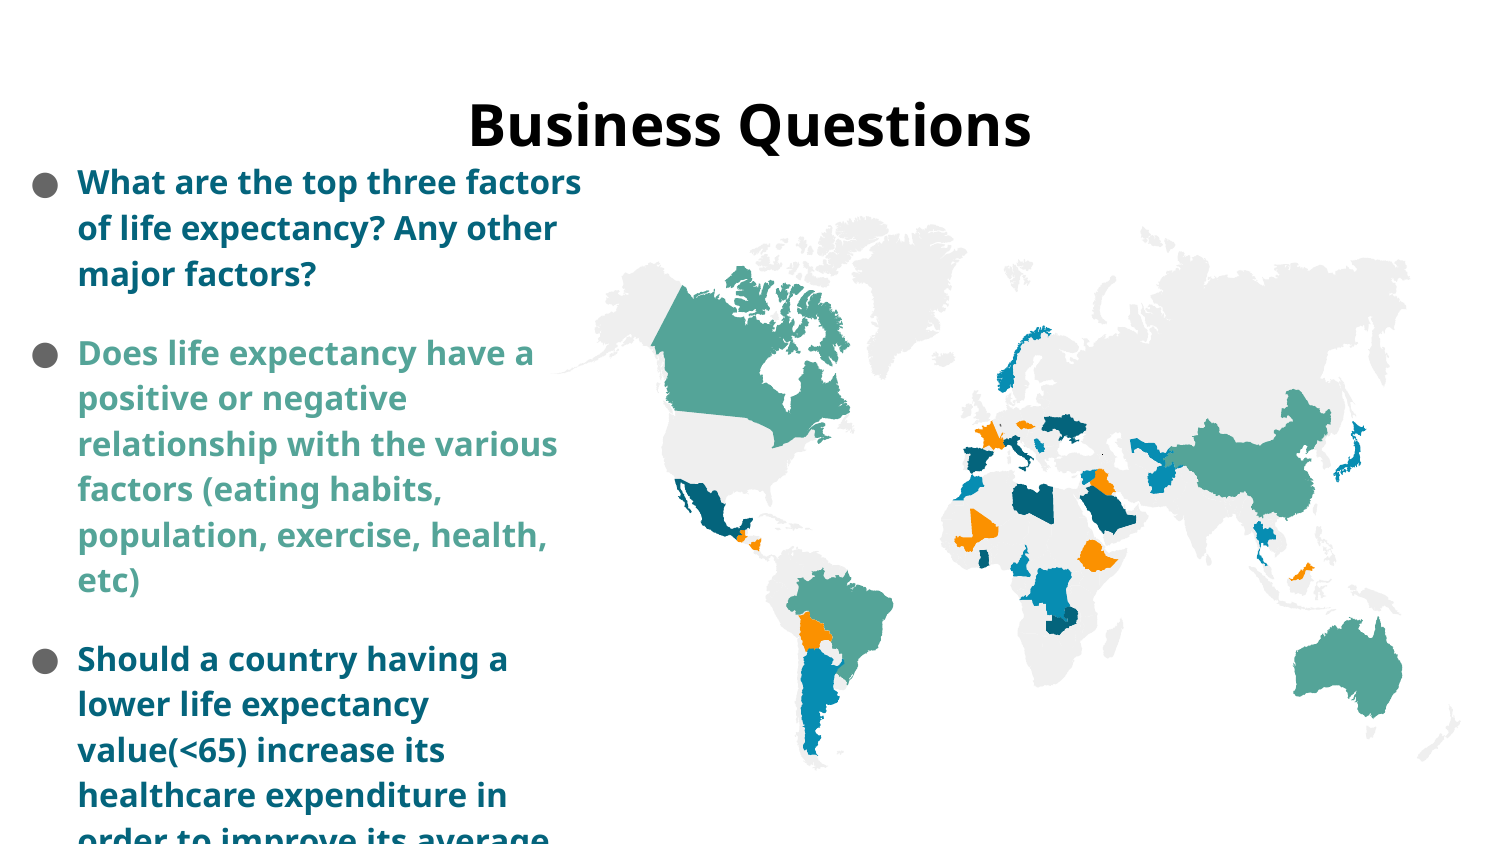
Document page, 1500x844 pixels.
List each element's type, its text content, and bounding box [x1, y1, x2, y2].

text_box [550, 215, 1462, 771]
list What are the top three factors of life expectancy? Any other major factors? Does life expectancy have a positive or negative relationship with the various factors (eating habits, population, exercise, health, etc) Should a country having a lower life expectancy value(<65) increase its healthcare expenditure in order to improve its average lifespan? [15, 140, 612, 789]
title Business Questions [51, 72, 1449, 167]
